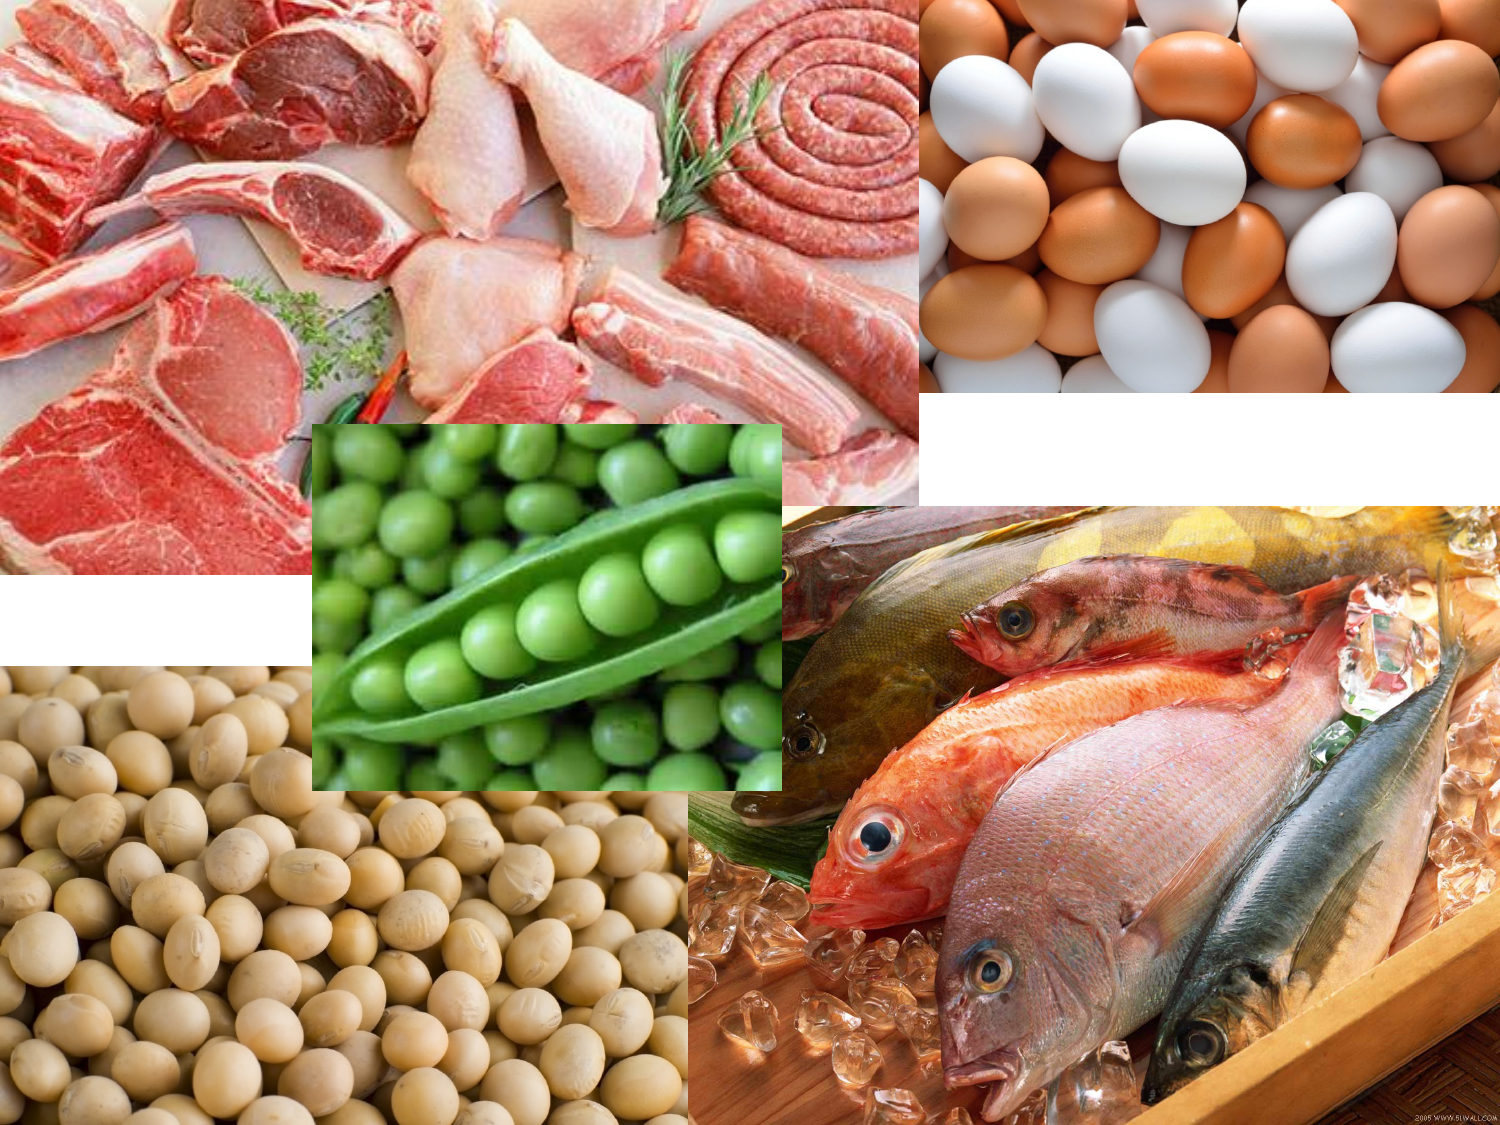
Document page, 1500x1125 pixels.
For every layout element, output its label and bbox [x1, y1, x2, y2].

picture [0, 424, 1500, 1125]
picture [919, 0, 1500, 393]
list [0, 0, 919, 576]
